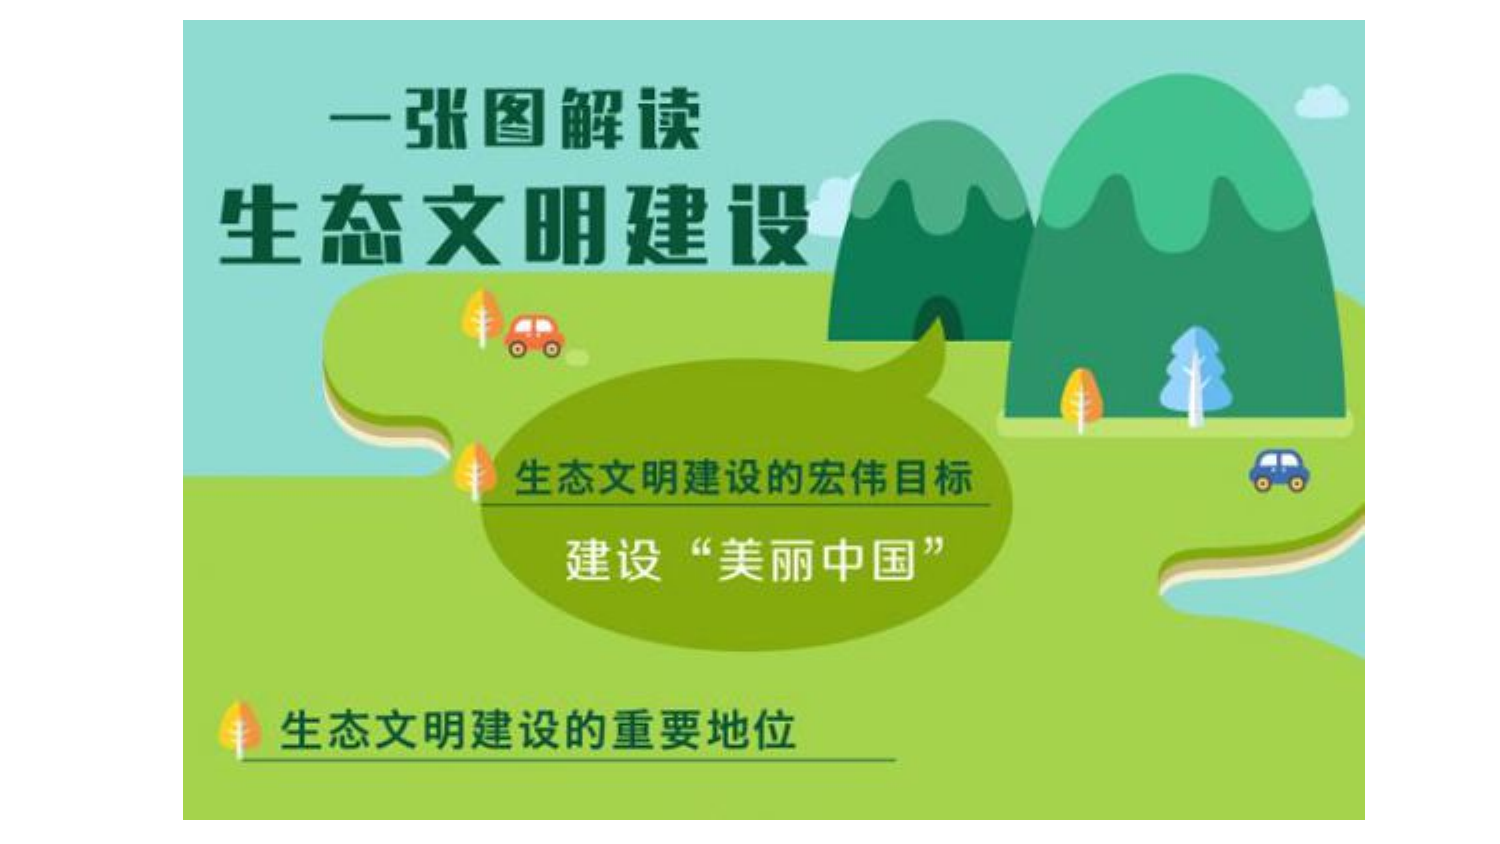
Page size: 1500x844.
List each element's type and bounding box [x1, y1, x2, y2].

picture [182, 19, 1365, 820]
